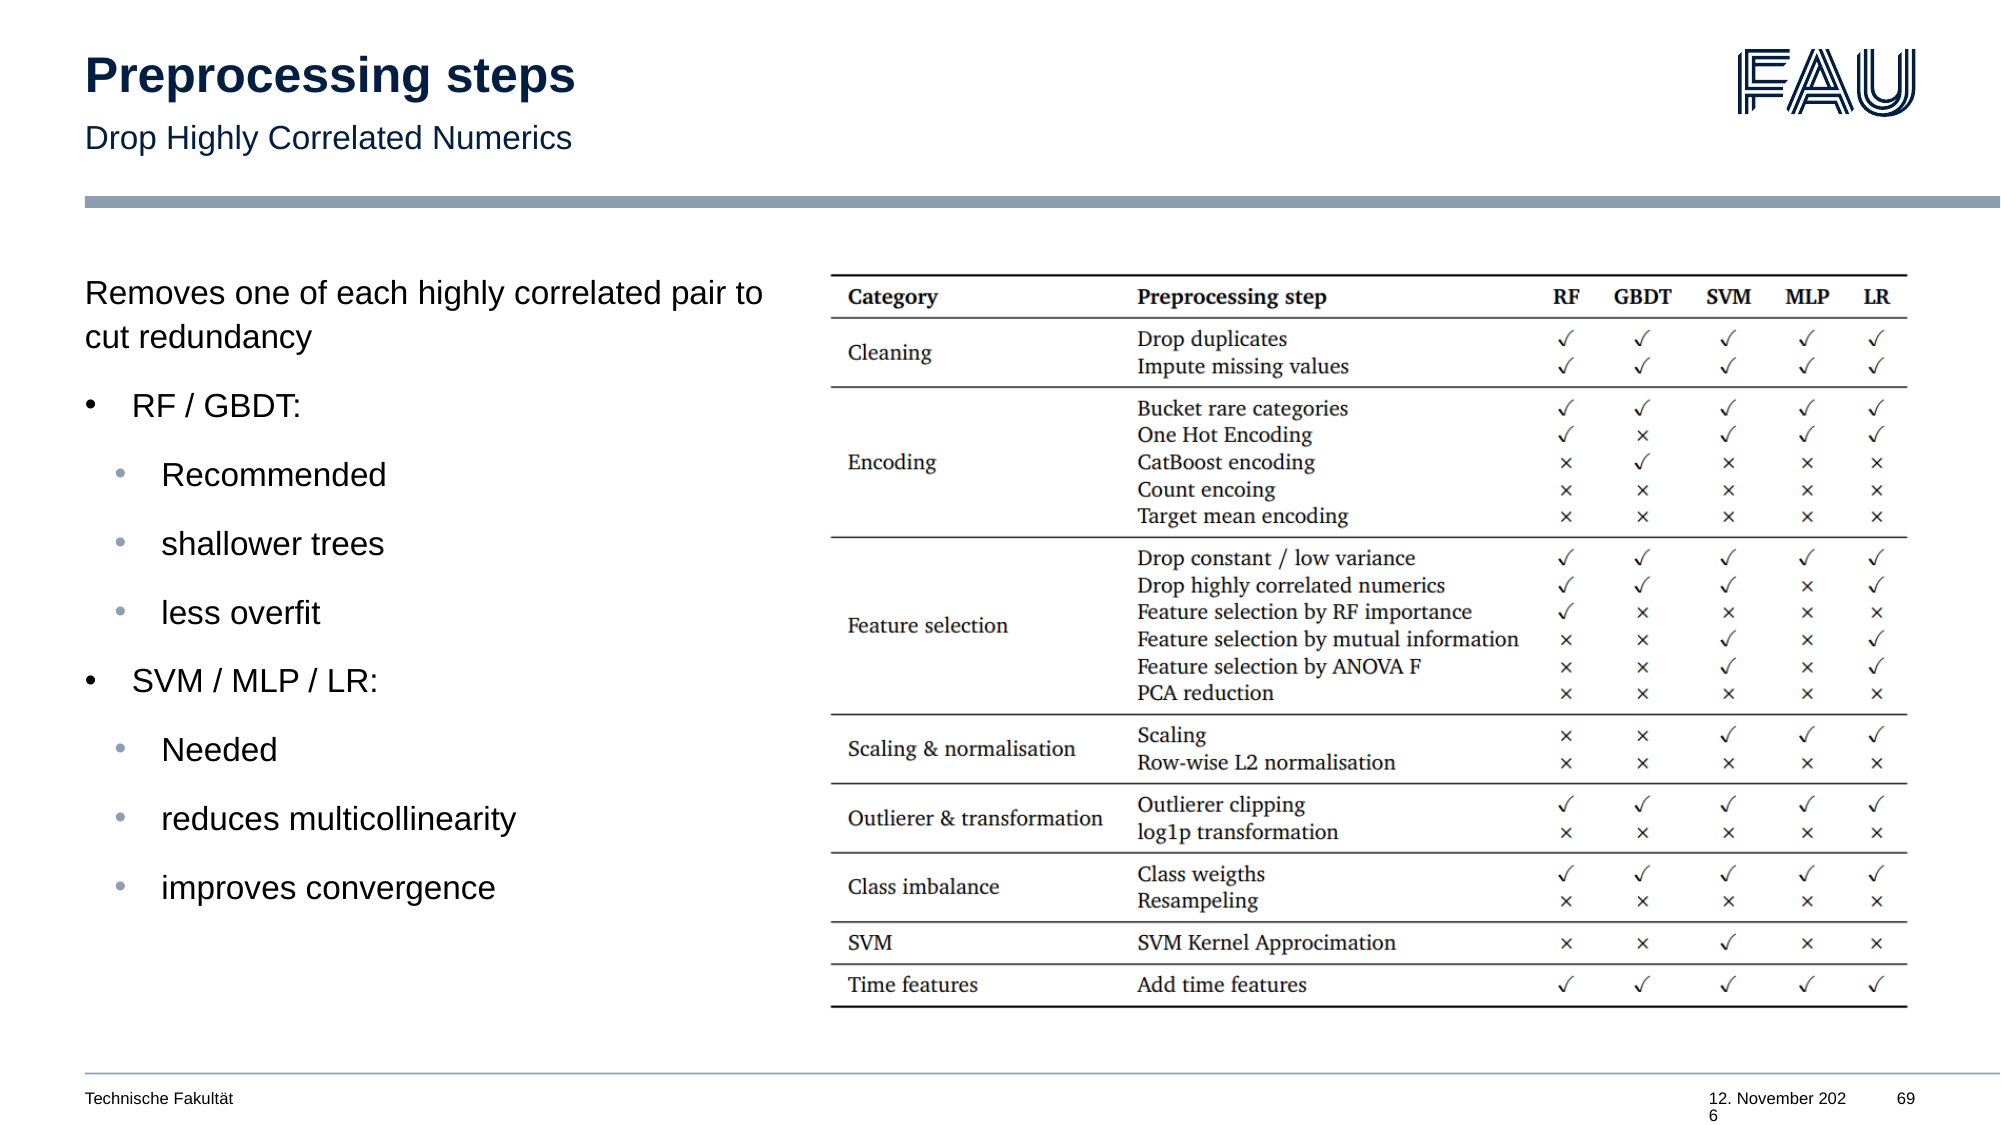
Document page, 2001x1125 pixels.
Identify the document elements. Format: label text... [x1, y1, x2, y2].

title Preprocessing steps [85, 49, 1208, 104]
footer Technische Fakultät [85, 1088, 983, 1109]
slide_number 69 [1883, 1088, 1916, 1109]
picture [824, 267, 1916, 1013]
list Removes one of each highly correlated pair to cut redundancy RF / GBDT: Recommended shallower trees less overfit SVM / MLP / LR: Needed reduces multicollinearity improves convergence [85, 267, 825, 1018]
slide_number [1708, 1088, 1849, 1109]
list Drop Highly Correlated Numerics [85, 112, 1208, 154]
